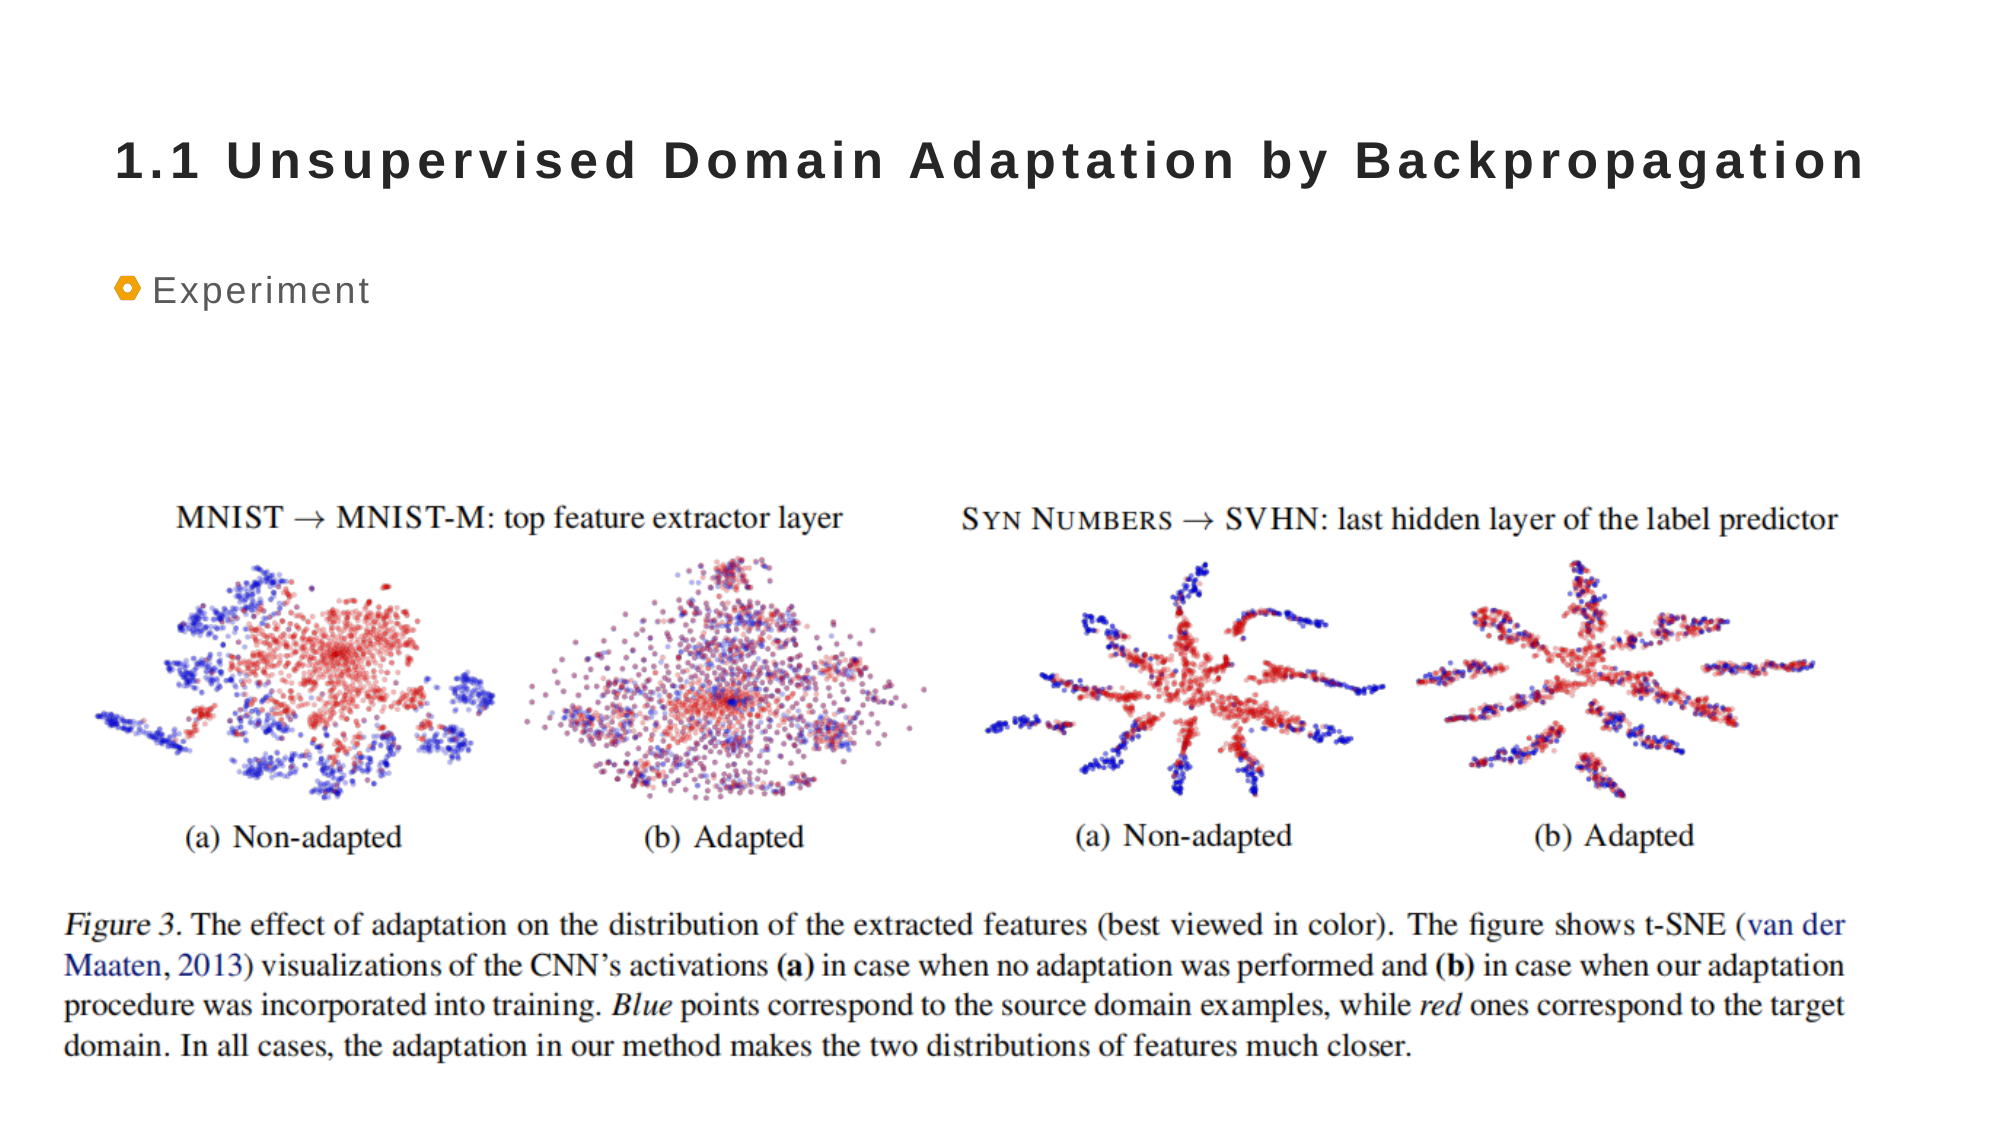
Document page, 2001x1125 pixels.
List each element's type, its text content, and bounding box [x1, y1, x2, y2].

title 1.1 Unsupervised Domain Adaptation by Backpropagation [99, 99, 1900, 216]
picture [114, 274, 141, 302]
picture [0, 496, 1900, 1078]
list Experiment [99, 244, 1900, 496]
